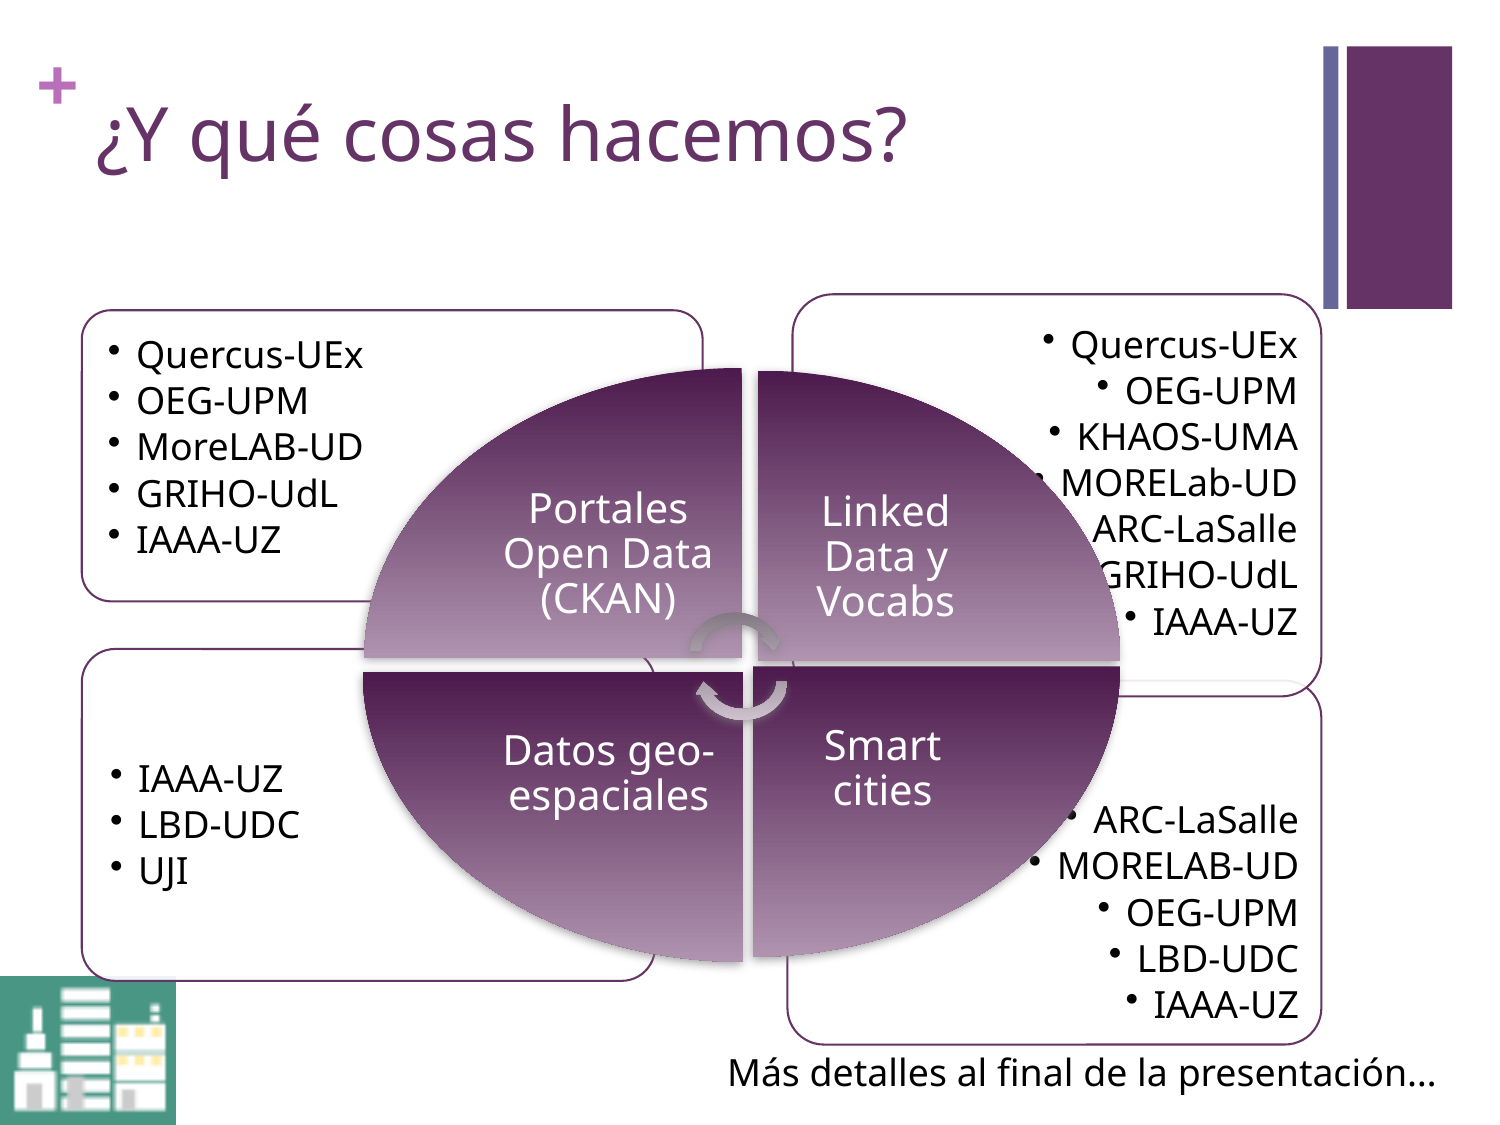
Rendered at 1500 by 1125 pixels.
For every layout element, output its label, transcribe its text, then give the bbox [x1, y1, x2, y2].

picture [0, 976, 176, 1125]
title ¿Y qué cosas hacemos? [81, 79, 1322, 263]
text_box Más detalles al final de la presentación… [712, 1041, 1453, 1102]
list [81, 324, 1322, 1006]
